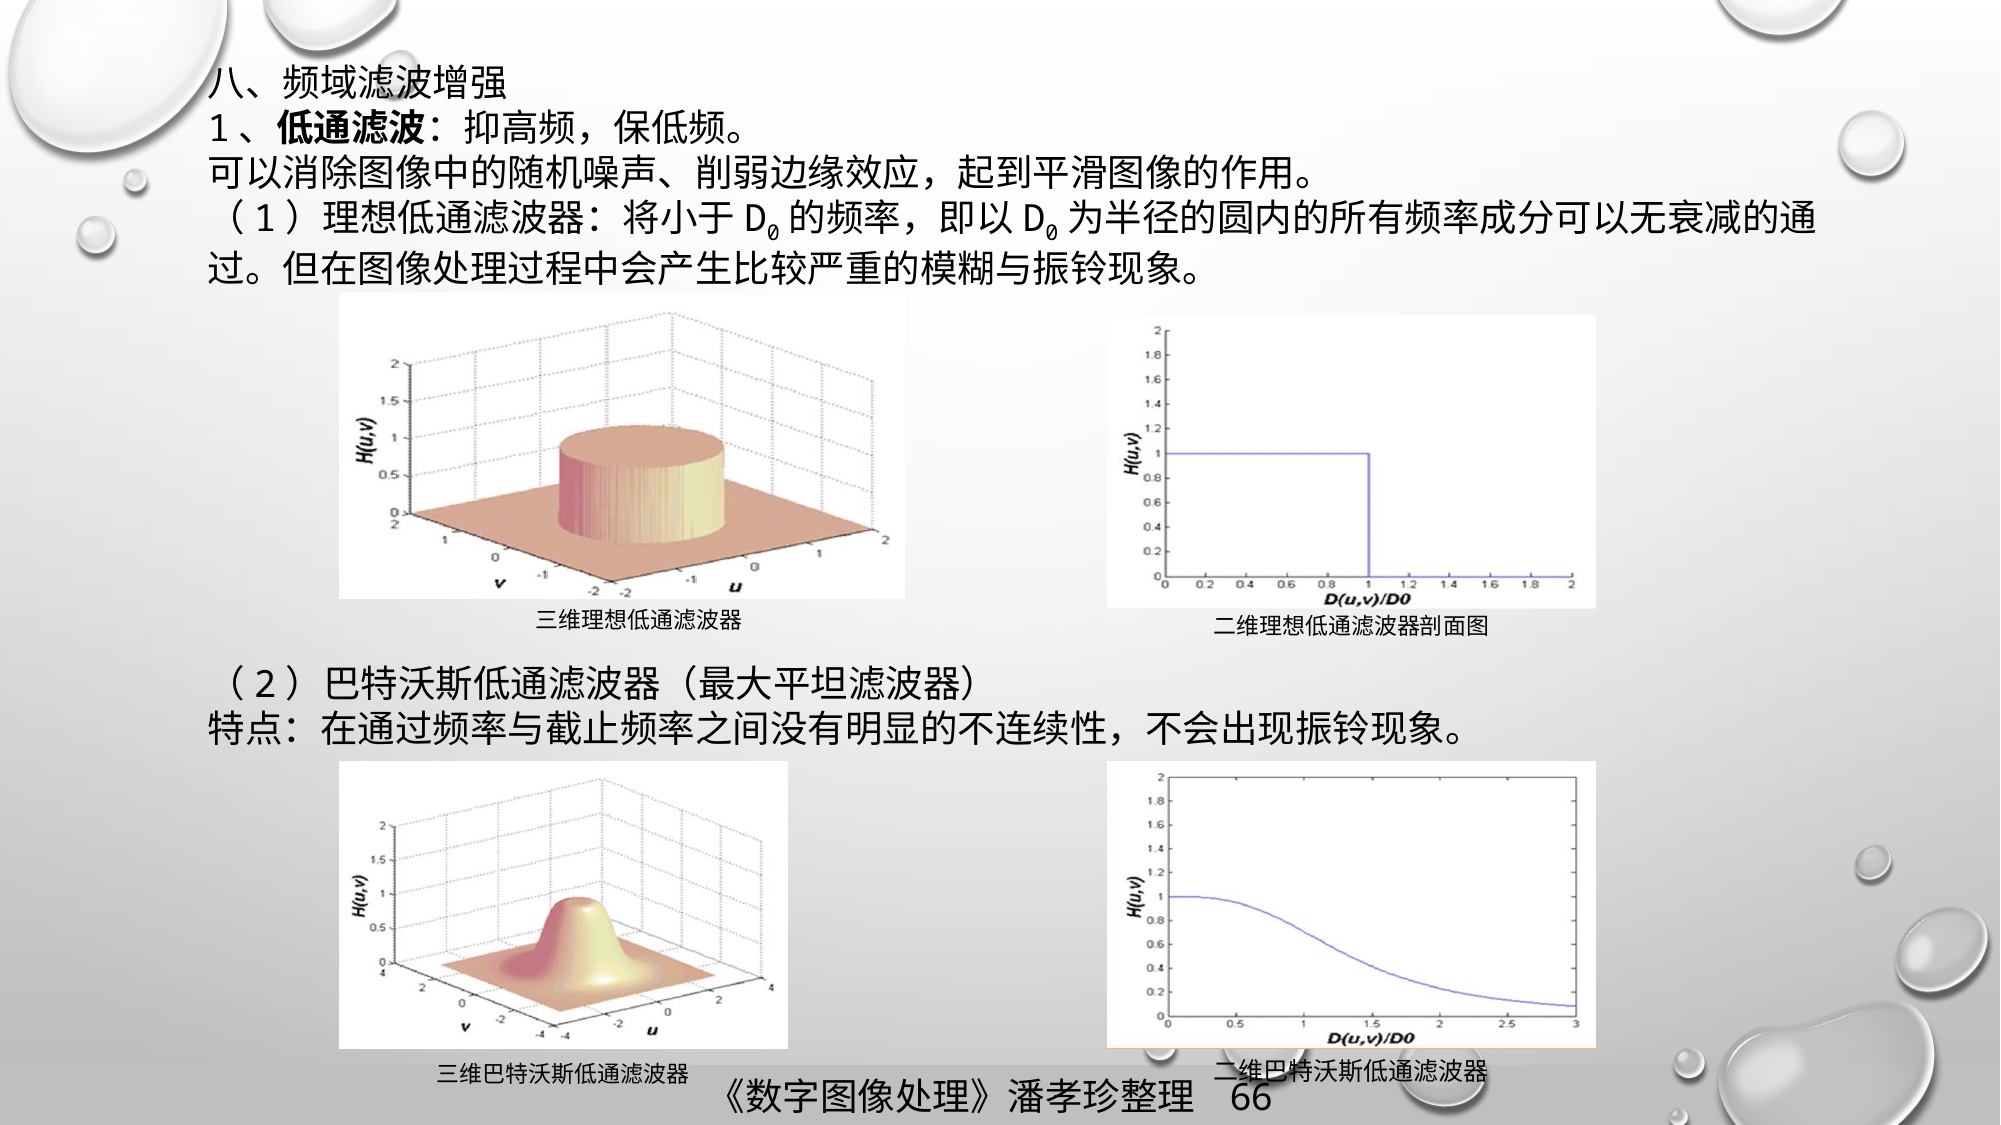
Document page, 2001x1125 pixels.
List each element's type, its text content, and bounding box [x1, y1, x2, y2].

picture [0, 0, 2000, 1125]
text_box （2）巴特沃斯低通滤波器（最大平坦滤波器） 特点：在通过频率与截止频率之间没有明显的不连续性，不会出现振铃现象。 [192, 652, 1757, 757]
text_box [339, 761, 788, 1095]
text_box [339, 292, 905, 632]
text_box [1106, 761, 1596, 1094]
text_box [1106, 315, 1596, 632]
text_box 八、频域滤波增强 1、低通滤波：抑高频，保低频。 可以消除图像中的随机噪声、削弱边缘效应，起到平滑图像的作用。 （1）理想低通滤波器：将小于D0的频率，即以D0为半径的圆内的所有频率成分可以无衰减的通过。但在图像处理过程中会产生比较严重的模糊与振铃现象。 [192, 51, 1855, 298]
